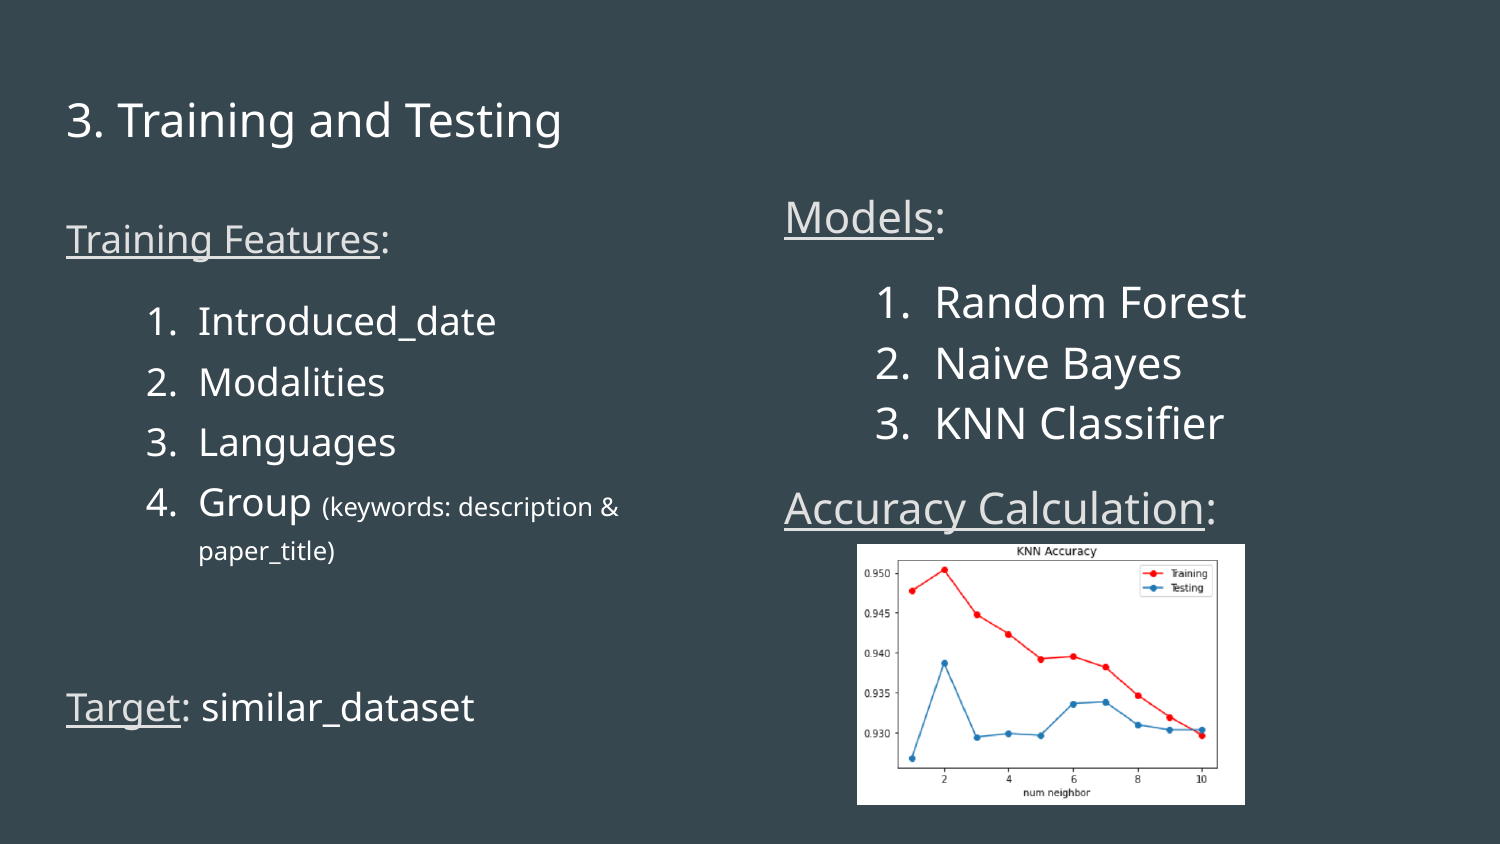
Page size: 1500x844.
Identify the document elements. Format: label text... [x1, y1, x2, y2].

list Training Features: Introduced_date Modalities Languages Group (keywords: description & paper_title) Target: similar_dataset [51, 189, 750, 750]
title 3. Training and Testing [51, 72, 1449, 167]
text_box Models: Random Forest Naive Bayes KNN Classifier Accuracy Calculation: [769, 166, 1333, 549]
picture [857, 544, 1245, 805]
